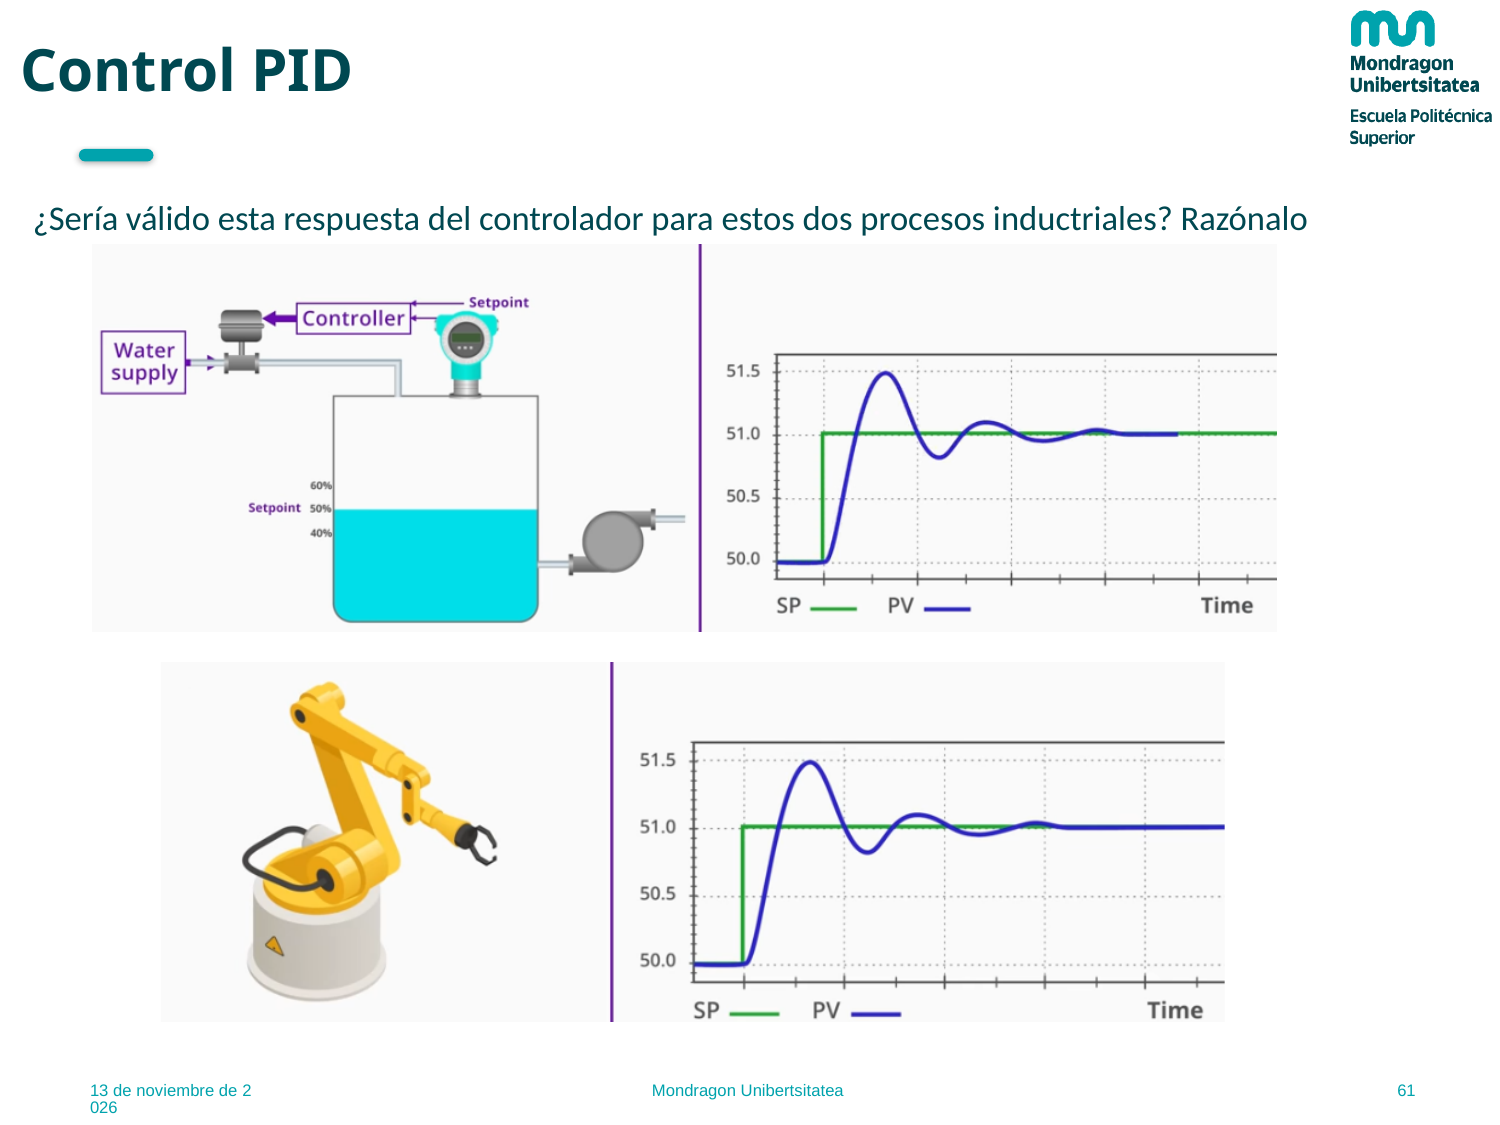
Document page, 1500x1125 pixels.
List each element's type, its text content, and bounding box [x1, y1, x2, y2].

picture [1342, 1, 1498, 154]
text_box ¿Sería válido esta respuesta del controlador para estos dos procesos inductriales? Razónalo [18, 188, 1445, 245]
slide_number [75, 1059, 269, 1120]
slide_number 61 [1238, 1059, 1431, 1120]
title Control PID [5, 33, 1277, 104]
picture [92, 244, 1277, 632]
picture [160, 661, 1225, 1022]
footer Mondragon Unibertsitatea [356, 1059, 1140, 1120]
